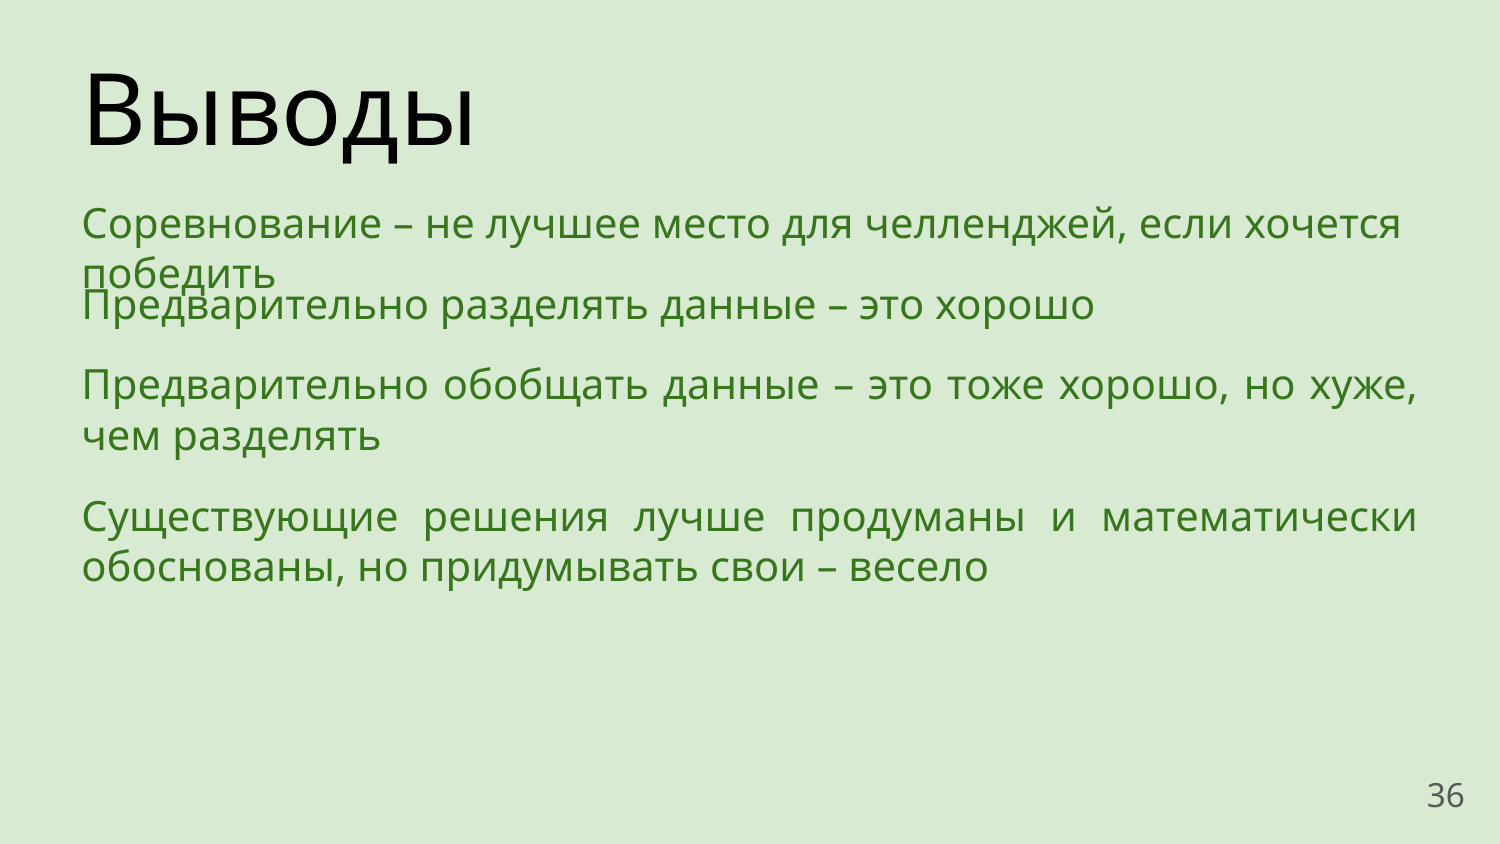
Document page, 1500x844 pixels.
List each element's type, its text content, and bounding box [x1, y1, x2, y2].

text_box Предварительно разделять данные – это хорошо [66, 312, 1434, 343]
text_box Предварительно обобщать данные – это тоже хорошо, но хуже, чем разделять [66, 343, 1434, 474]
text_box Соревнование – не лучшее место для челленджей, если хочется победить [66, 181, 1434, 312]
text_box Существующие решения лучше продуманы и математически обоснованы, но придумывать свои – весело [66, 474, 1434, 605]
text_box Выводы [66, 30, 1434, 181]
slide_number ‹#› [1389, 764, 1480, 830]
